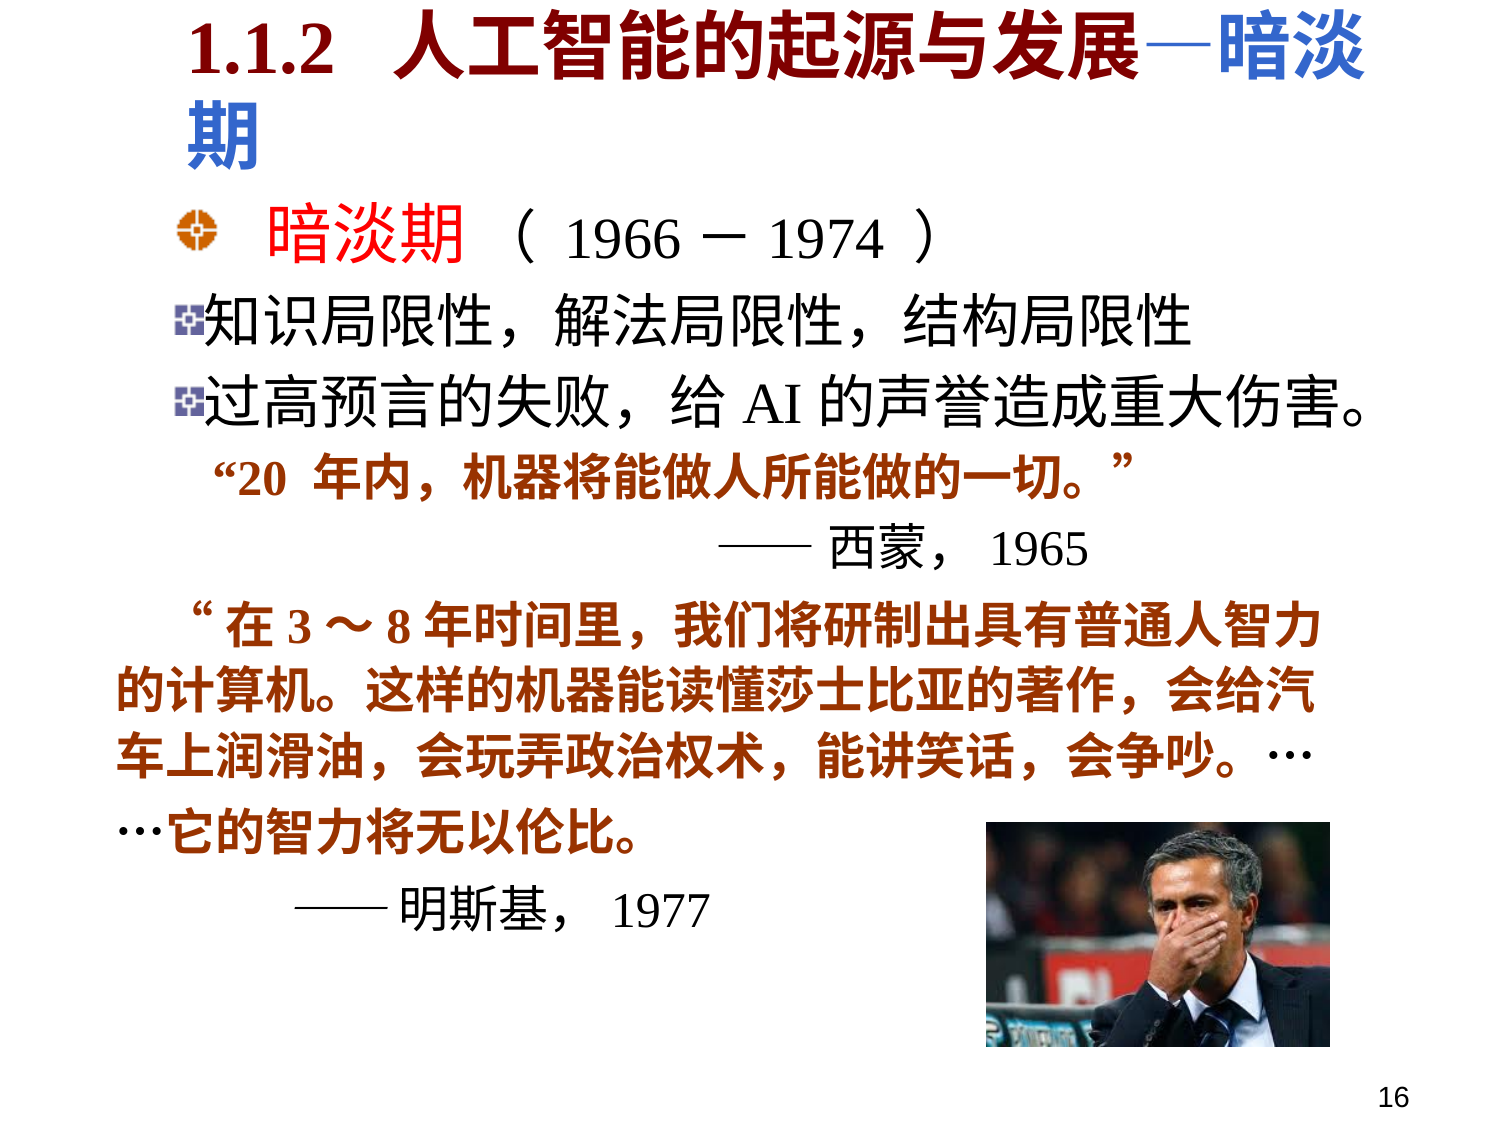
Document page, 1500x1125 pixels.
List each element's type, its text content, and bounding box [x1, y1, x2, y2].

picture [173, 208, 220, 256]
picture [173, 385, 204, 416]
title 1.1.2 人工智能的起源与发展—暗淡期 [171, 31, 1450, 146]
picture [986, 822, 1330, 1047]
list 暗淡期 （ 1966－1974 ） 知识局限性，解法局限性，结构局限性 过高预言的失败，给AI的声誉造成重大伤害。 “20 年内，机器将能做人所能做的一切。” ——西蒙，1965 “在3～8年时间里，我们将研制出具有普通人智力的计算机。这样的机器能读懂莎士比亚的著作，会给汽车上润滑油，会玩弄政治权术，能讲笑话，会争吵。……它的智力将无以伦比。 ——明斯基，1977 [100, 184, 1377, 1071]
slide_number 16 [891, 1070, 1425, 1106]
picture [173, 303, 204, 335]
